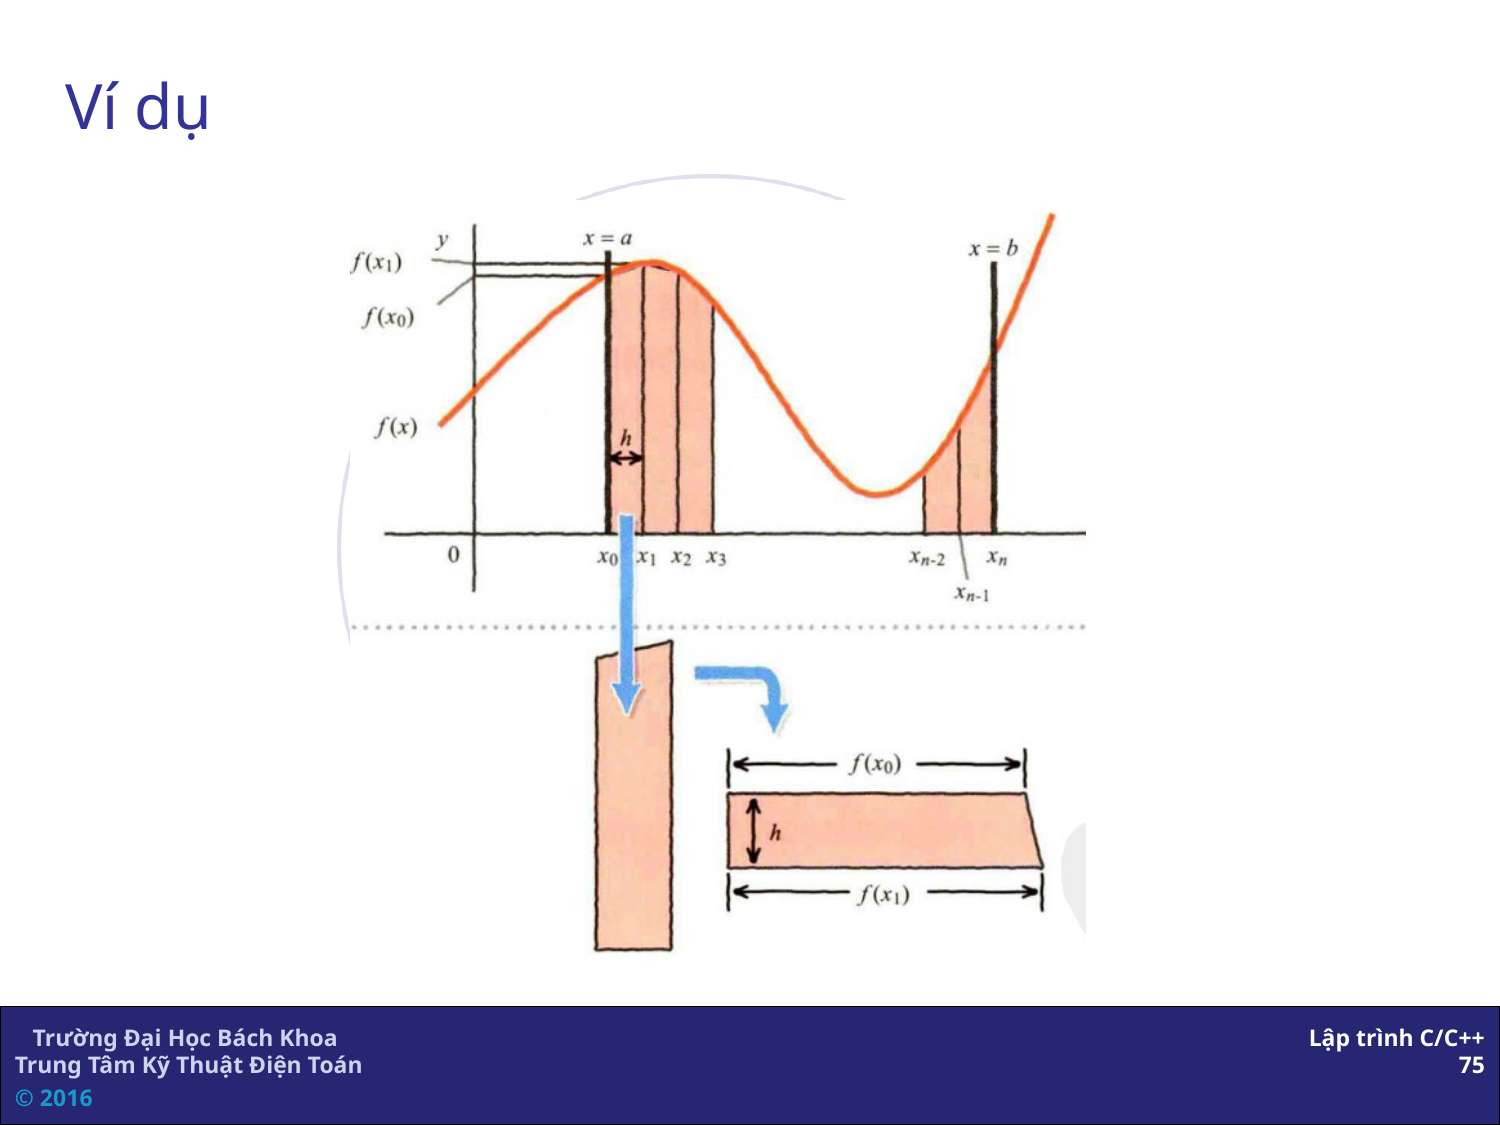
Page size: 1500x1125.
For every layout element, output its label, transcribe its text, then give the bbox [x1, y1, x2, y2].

picture [337, 174, 1087, 963]
title Ví dụ [50, 12, 1463, 150]
